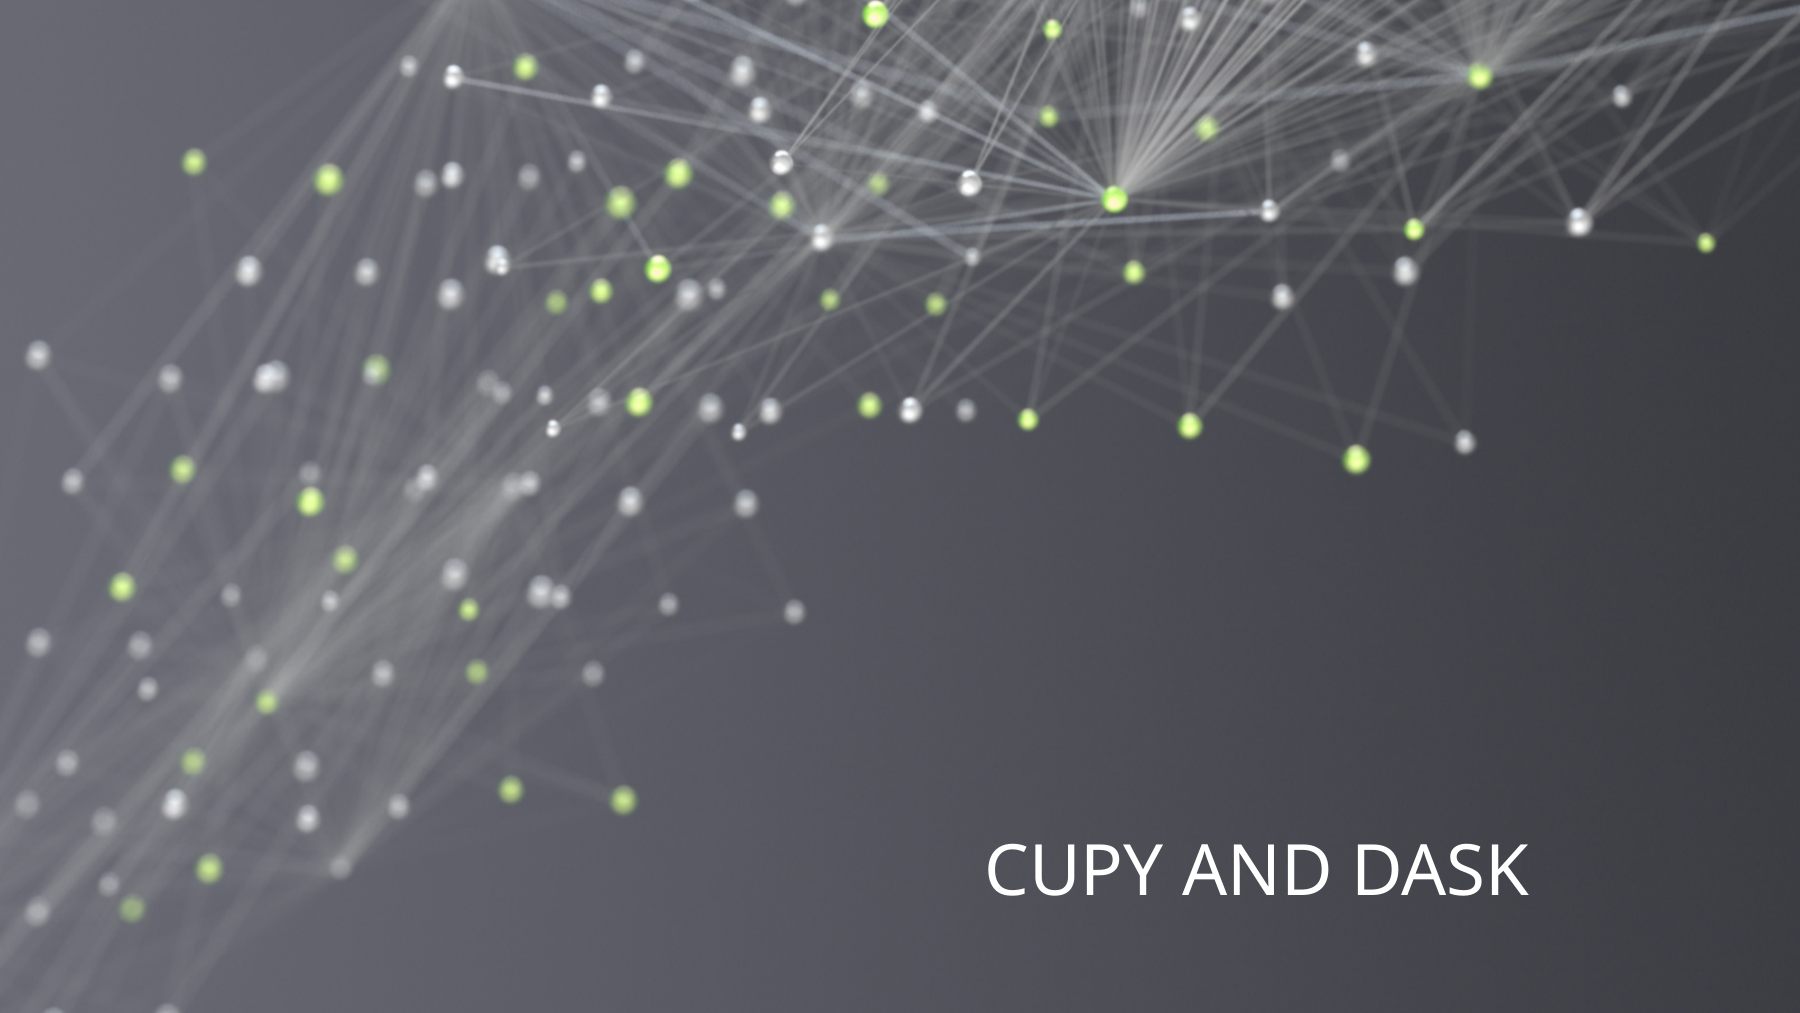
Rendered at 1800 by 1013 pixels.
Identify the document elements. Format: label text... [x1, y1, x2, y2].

title CUPY and DASK [815, 692, 1699, 919]
picture [0, 0, 1800, 1013]
